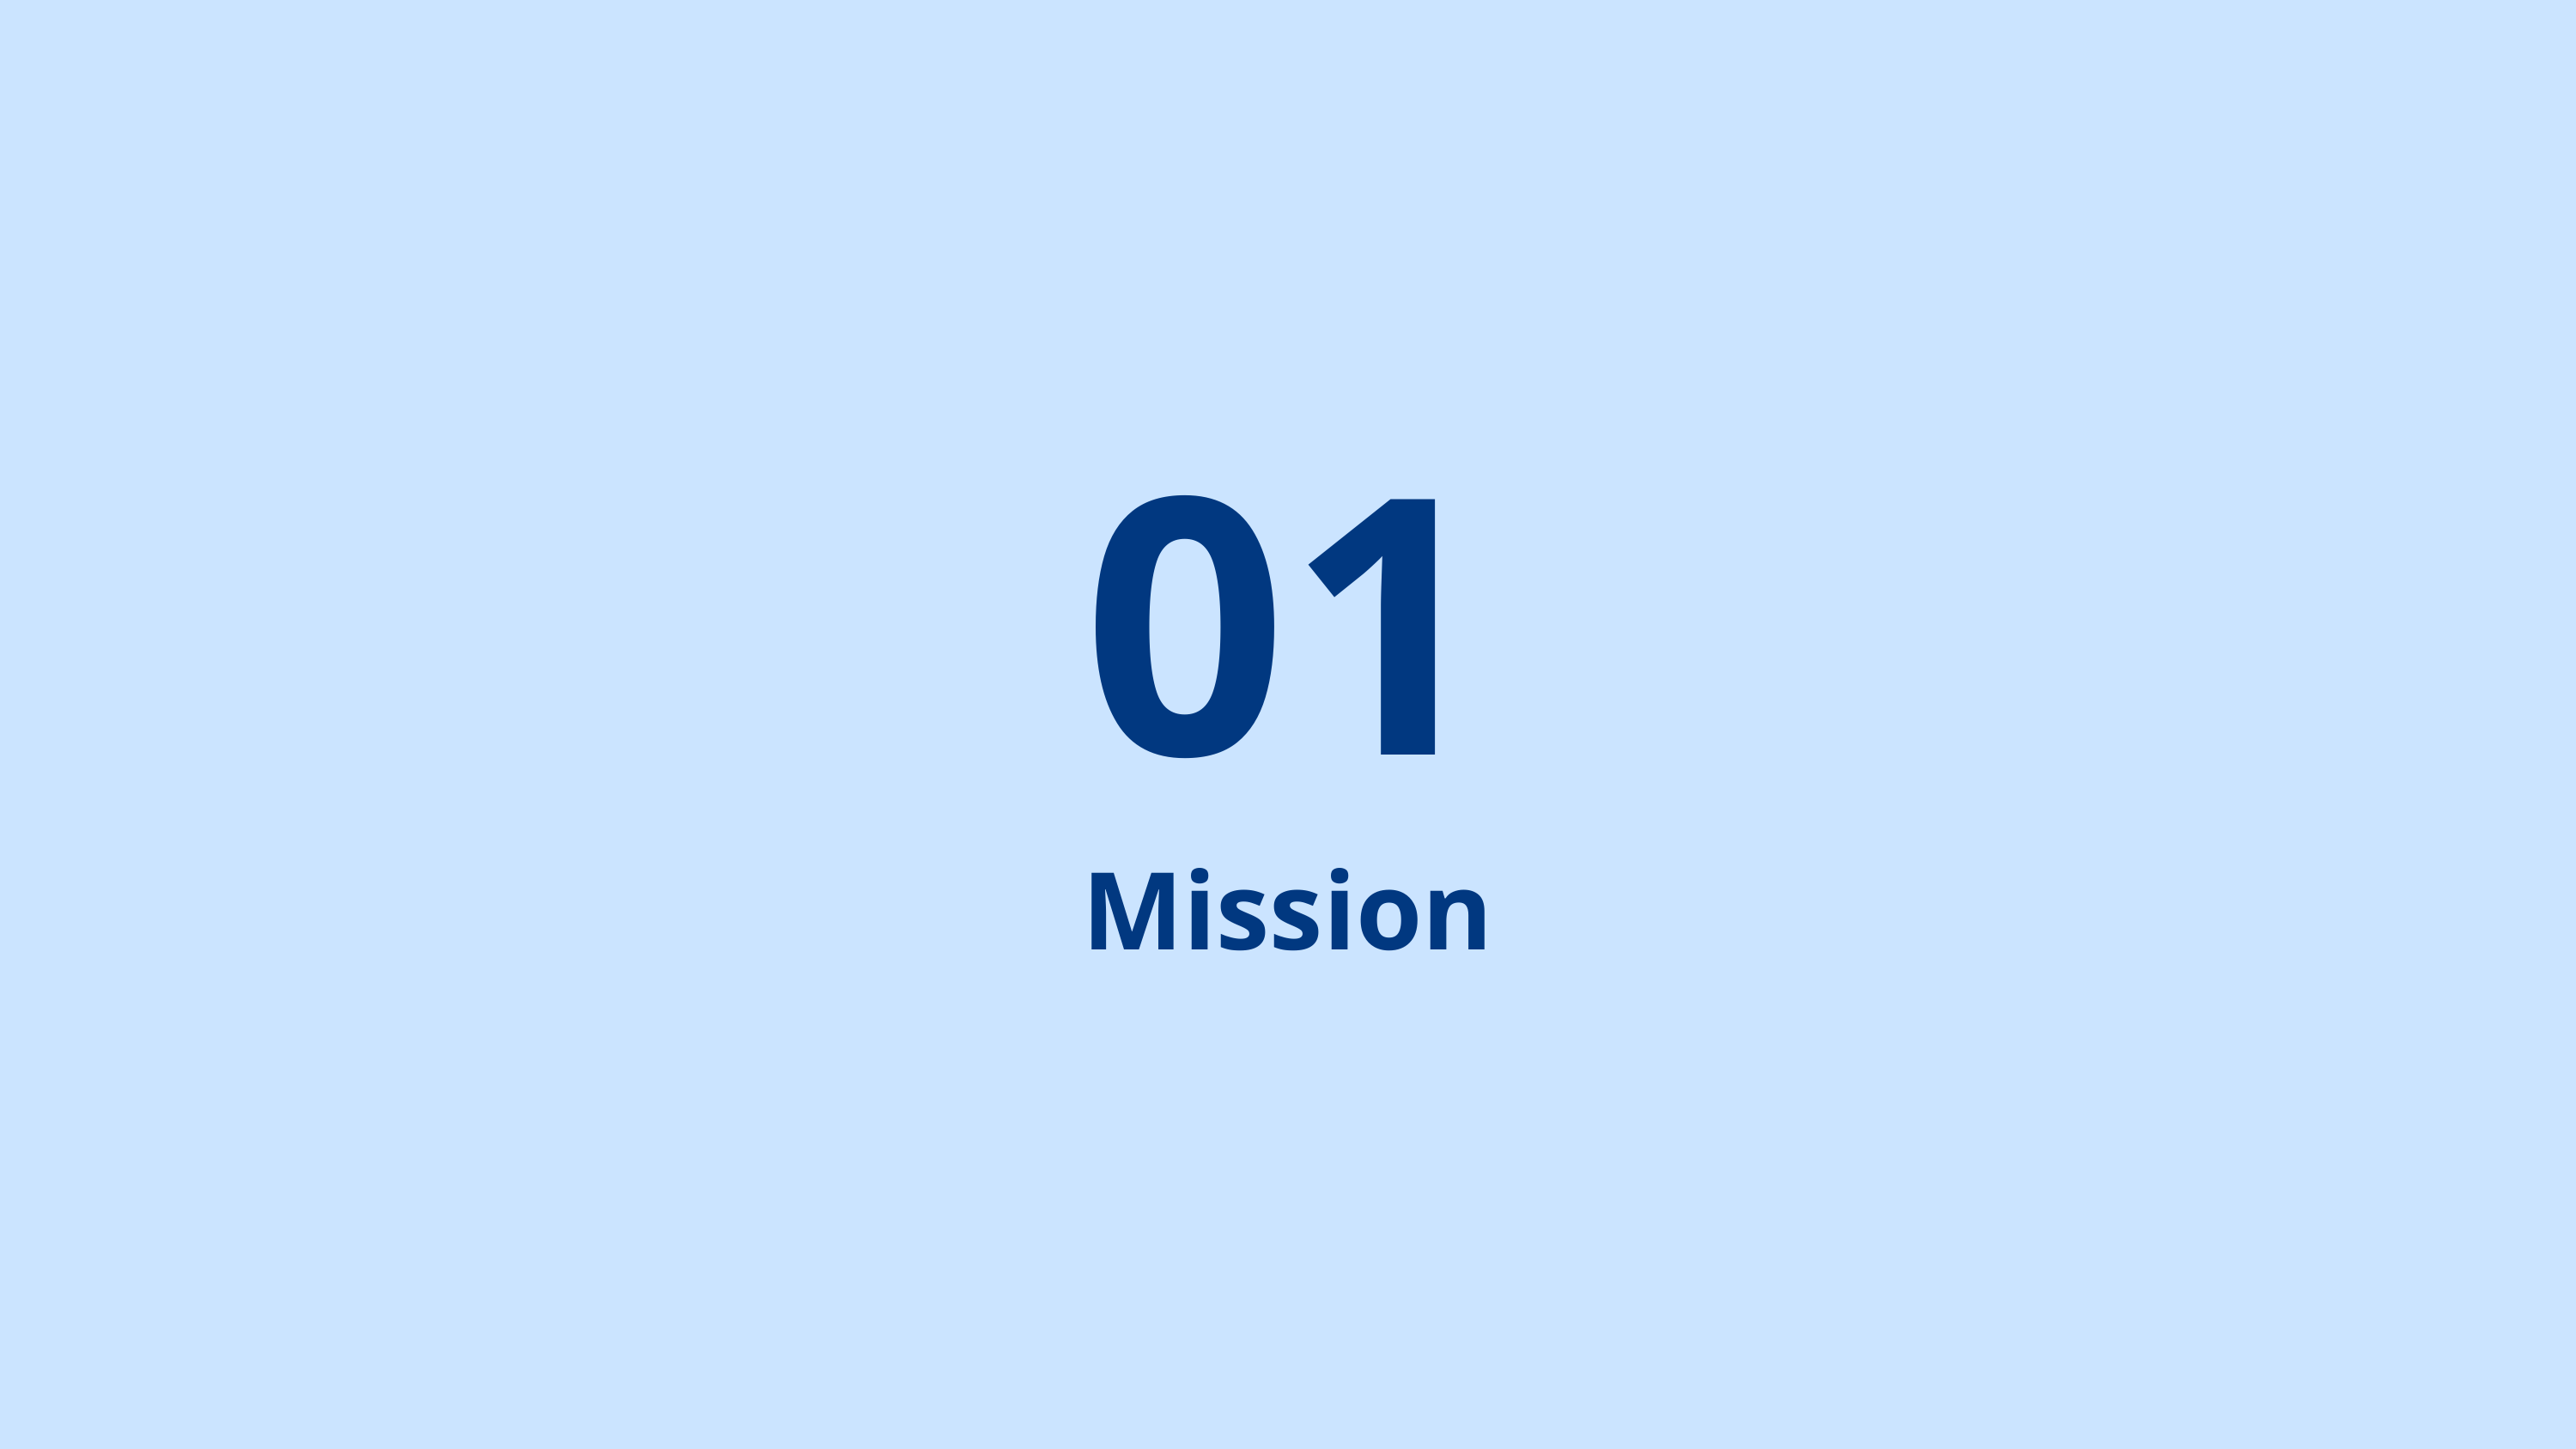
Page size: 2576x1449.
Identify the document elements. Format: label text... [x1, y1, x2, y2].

text_box Mission [793, 842, 1783, 972]
text_box 01 [793, 397, 1783, 827]
